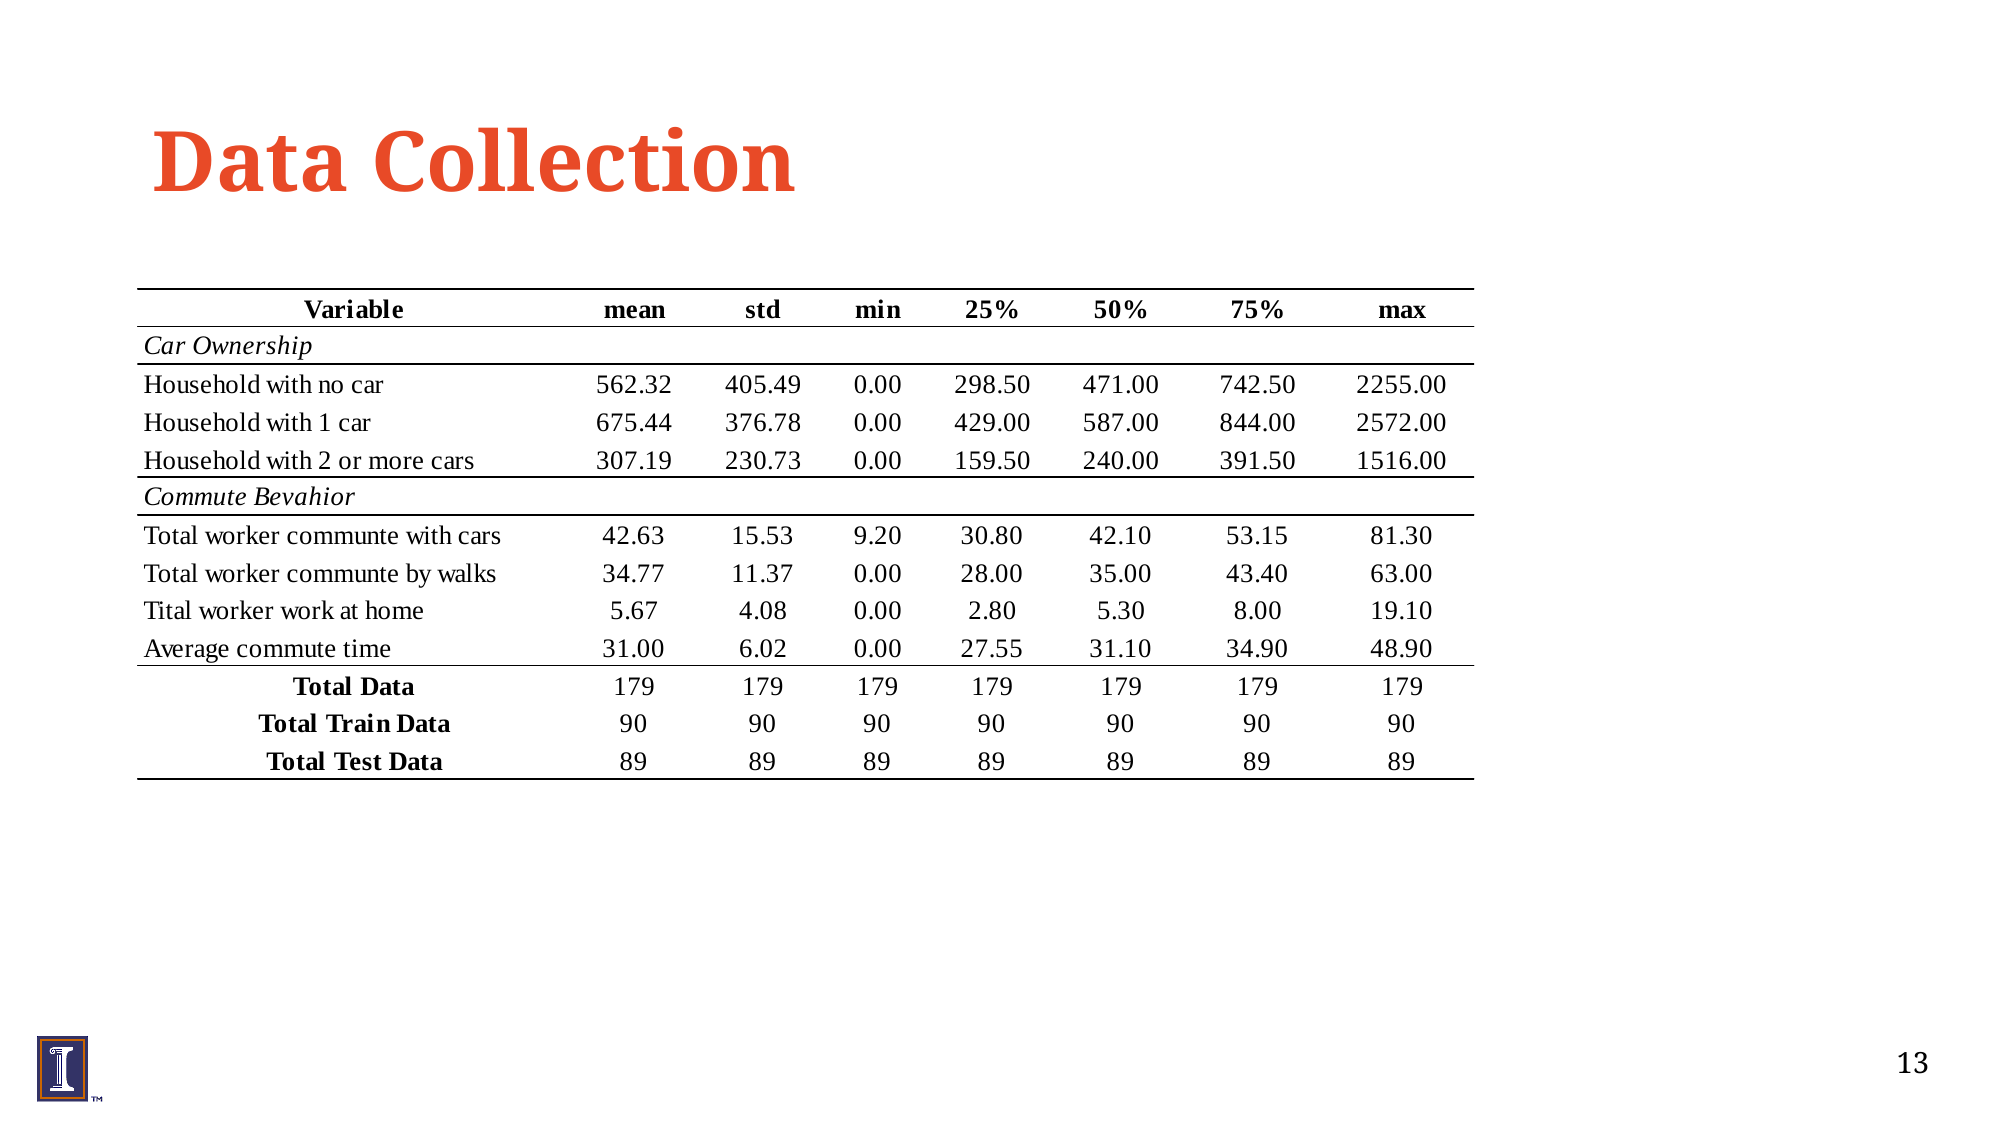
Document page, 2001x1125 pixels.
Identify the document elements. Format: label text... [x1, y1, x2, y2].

text_box Data Collection [137, 0, 1863, 218]
slide_number 13 [1494, 1034, 1945, 1095]
picture [28, 1034, 110, 1107]
picture [137, 288, 1476, 782]
